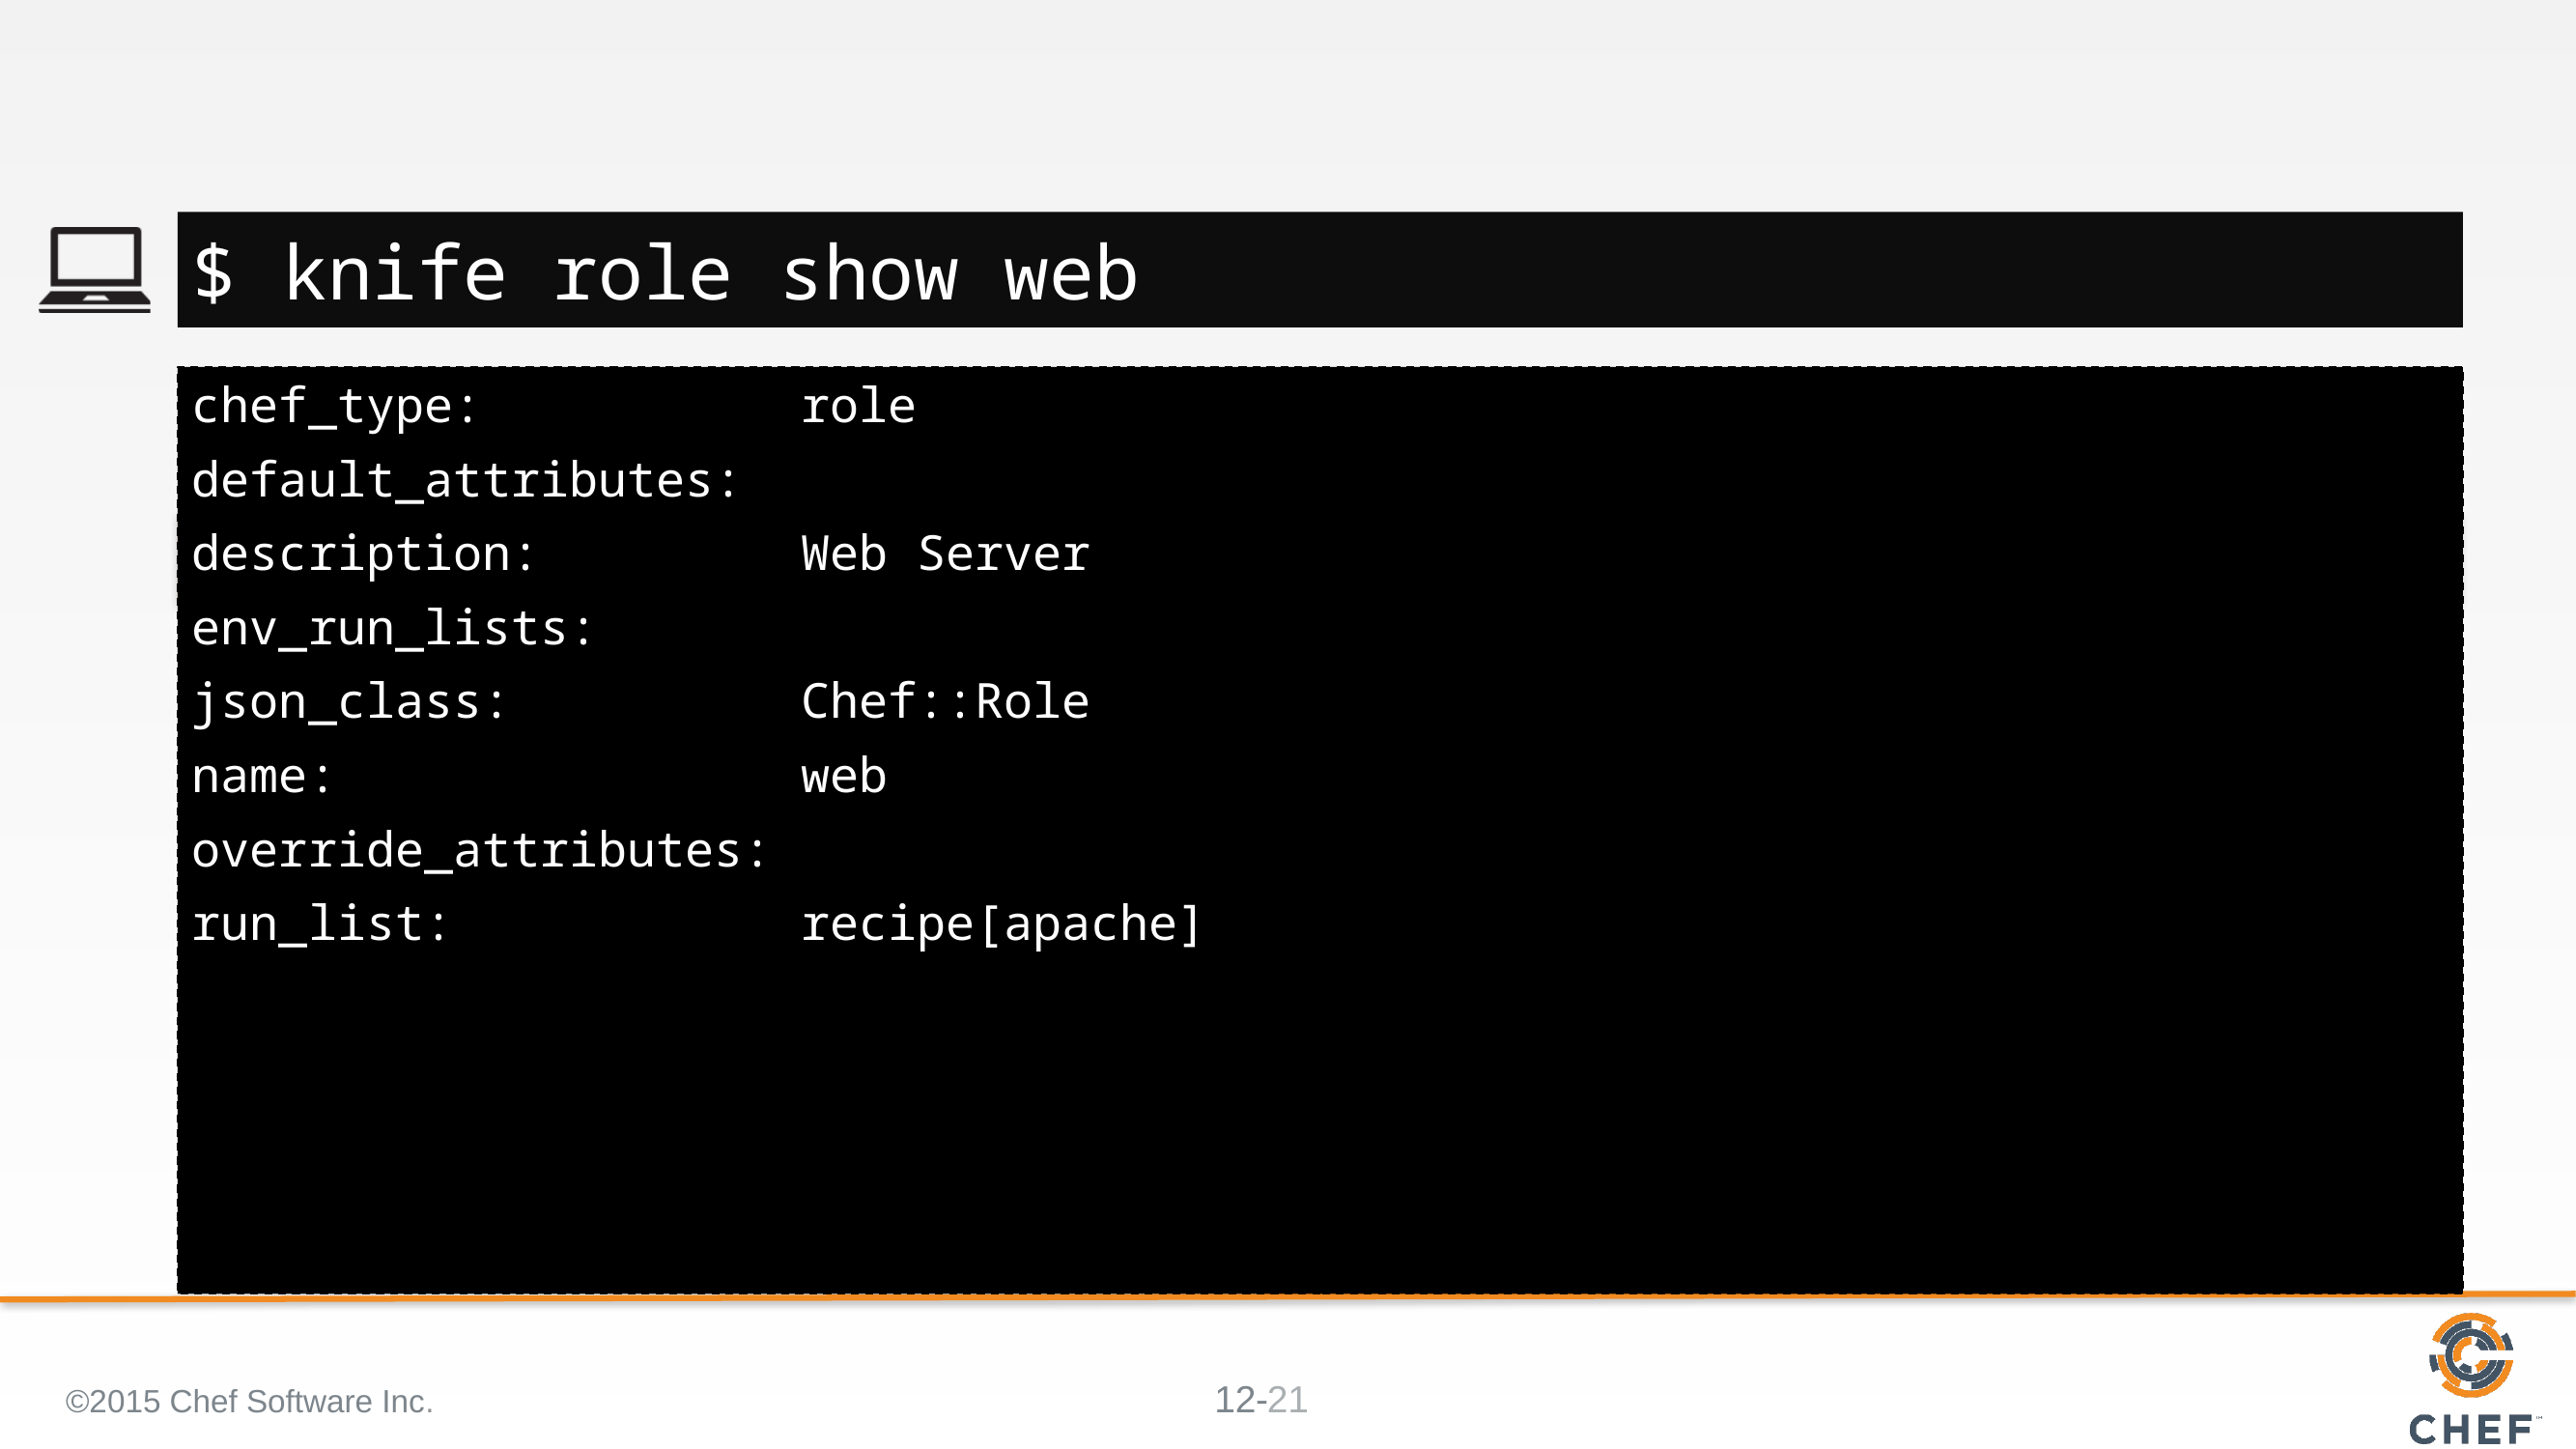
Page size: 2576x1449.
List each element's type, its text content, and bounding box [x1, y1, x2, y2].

list $ knife role show web [177, 212, 2463, 327]
picture [2399, 1297, 2550, 1449]
list chef_type: role default_attributes: description: Web Server env_run_lists: json_class: Chef::Role name: web override_attributes: run_list: recipe[apache] [177, 366, 2464, 1294]
slide_number 21 [998, 1359, 1578, 1437]
footer ©2015 Chef Software Inc. [51, 1359, 952, 1440]
